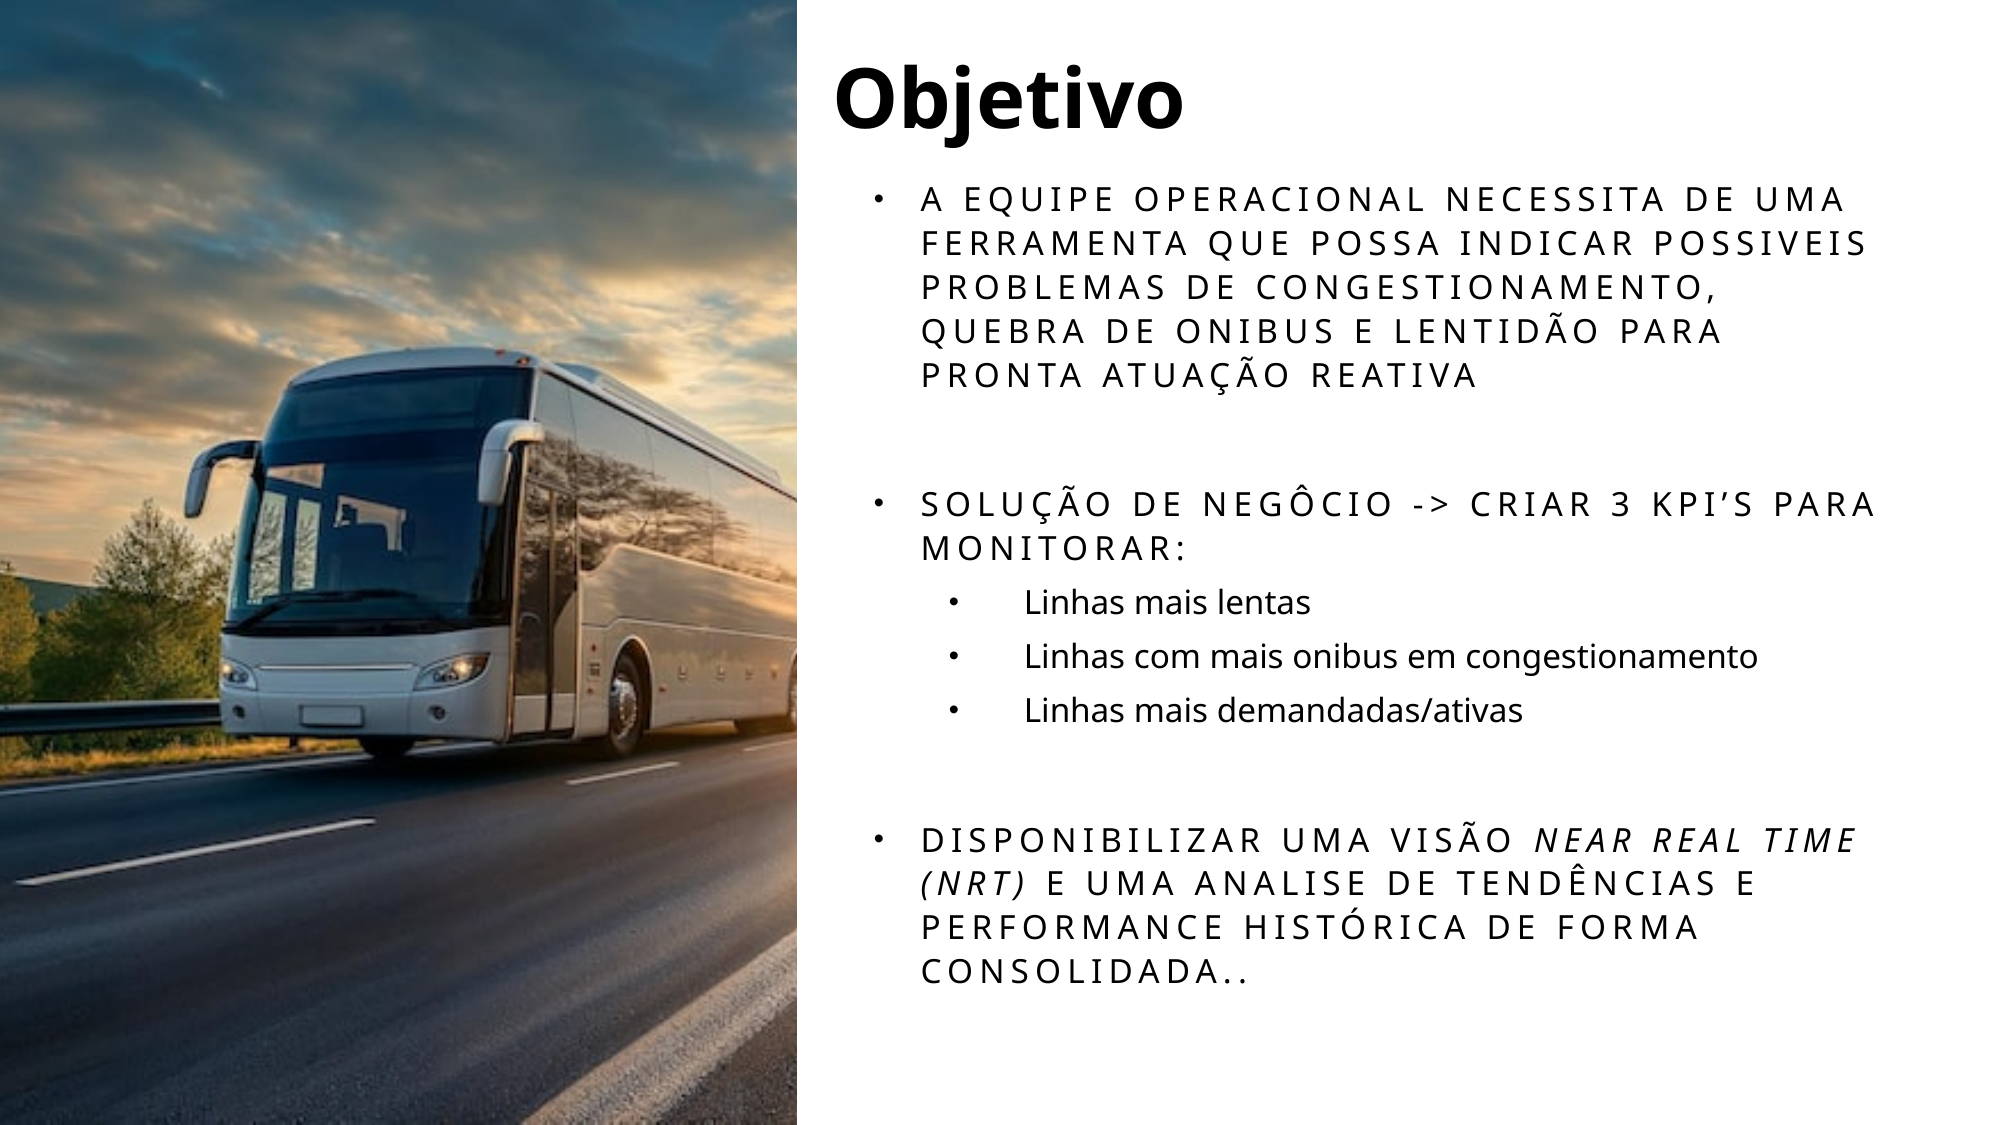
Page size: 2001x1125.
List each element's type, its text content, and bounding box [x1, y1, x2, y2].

title Objetivo [817, 37, 1871, 168]
picture [0, 0, 797, 1125]
subtitle A equipe operacional necessita de uma ferramenta que possa indicar possiveis problemas de congestionamento, quebra de onibus e LENTIDÃO para pronta atuação reativa Solução de negôcio -> criar 3 KPI’s PAra monitorar: Linhas mais lentas Linhas com mais onibus em congestionamento Linhas mais demandadas/ativas Disponibilizar uma visão Near real time (NRT) e uma Analise DE tendências e performance histórica de forma consolidada.. [858, 167, 1912, 1048]
